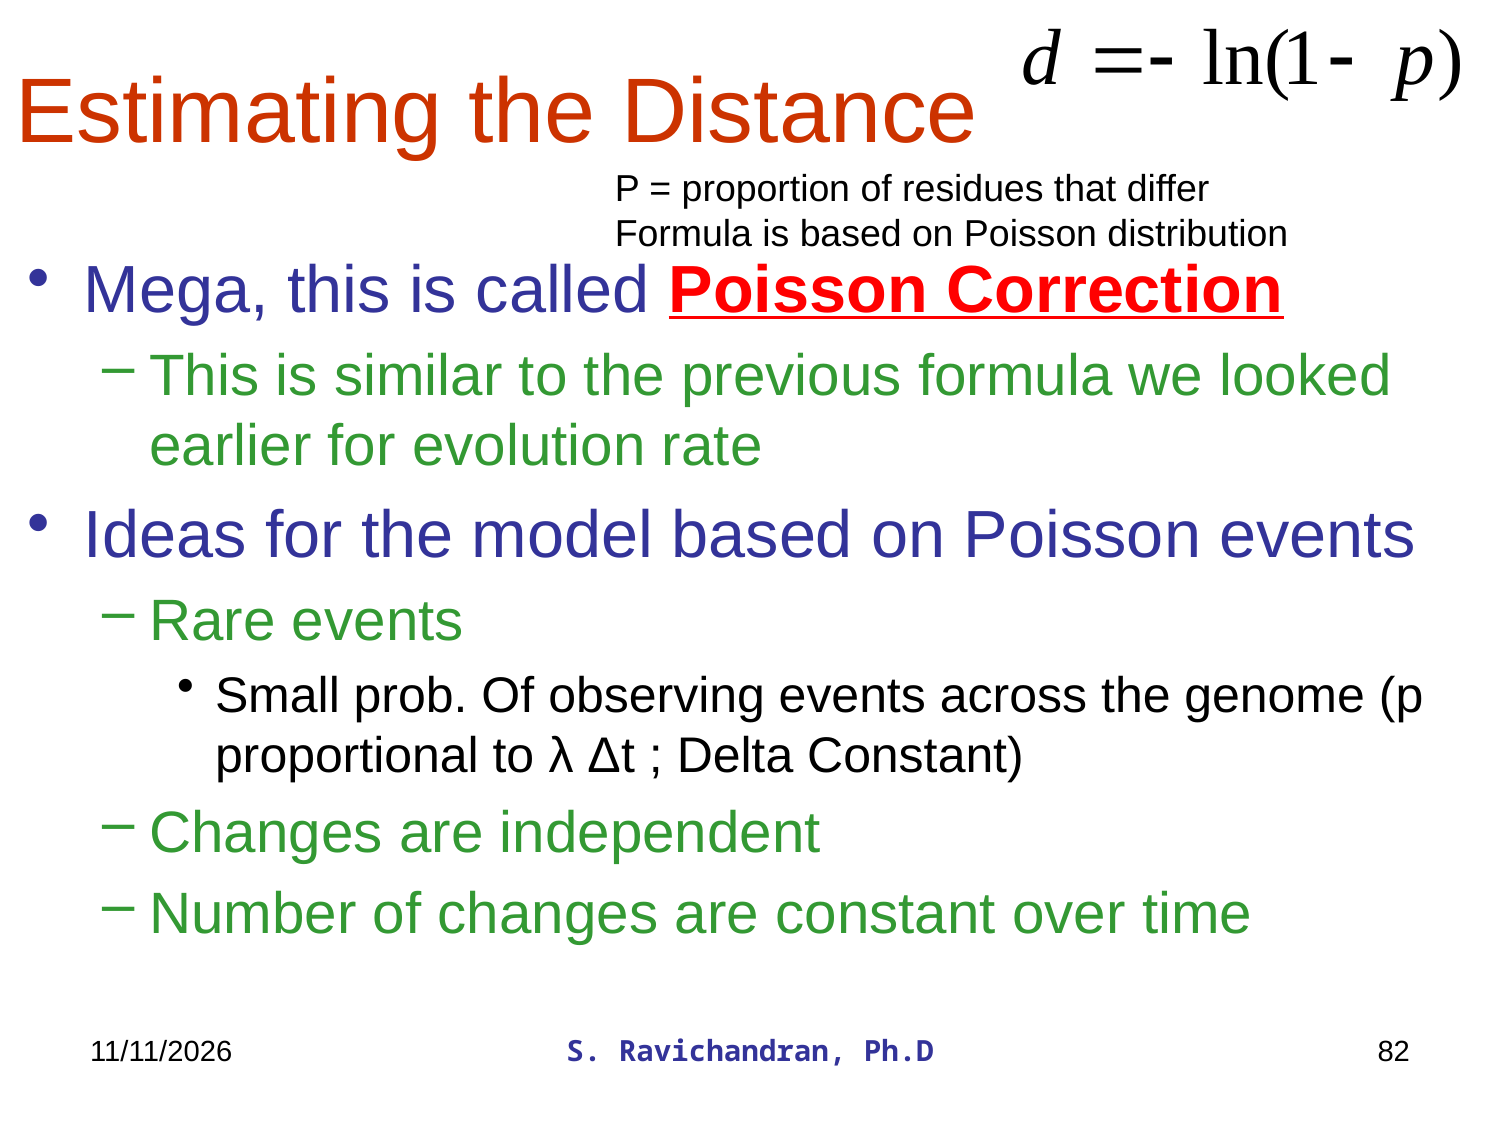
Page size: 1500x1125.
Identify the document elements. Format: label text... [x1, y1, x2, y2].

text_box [1009, 11, 1480, 119]
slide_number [74, 1024, 426, 1103]
list Mega, this is called Poisson Correction This is similar to the previous formula we looked earlier for evolution rate Ideas for the model based on Poisson events Rare events Small prob. Of observing events across the genome (p proportional to λ Δt ; Delta Constant) Changes are independent Number of changes are constant over time [12, 237, 1479, 981]
text_box P = proportion of residues that differ Formula is based on Poisson distribution [600, 156, 1497, 262]
title Estimating the Distance [0, 12, 1350, 200]
slide_number 82 [1074, 1024, 1426, 1103]
footer S. Ravichandran, Ph.D [512, 1024, 988, 1103]
